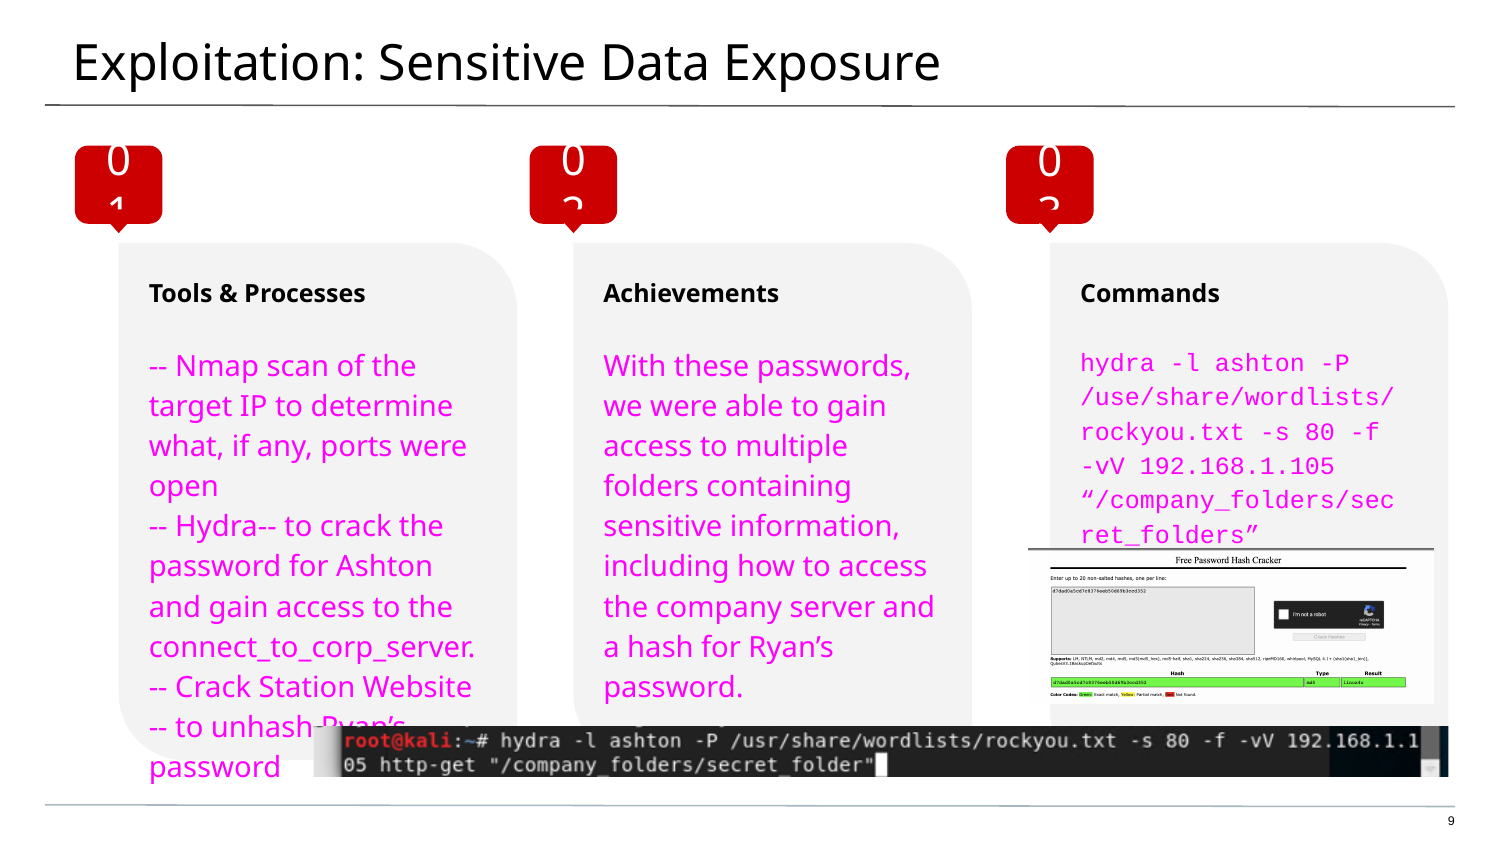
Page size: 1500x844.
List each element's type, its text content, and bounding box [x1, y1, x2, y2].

text_box Achievements With these passwords, we were able to gain access to multiple folders containing sensitive information, including how to access the company server and a hash for Ryan’s password. [573, 242, 972, 725]
text_box Tools & Processes -- Nmap scan of the target IP to determine what, if any, ports were open -- Hydra-- to crack the password for Ashton and gain access to the connect_to_corp_server. -- Crack Station Website -- to unhash Ryan’s password [118, 242, 518, 761]
picture [1027, 547, 1434, 704]
title Exploitation: Sensitive Data Exposure [0, 0, 1500, 88]
picture [313, 726, 1449, 777]
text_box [1005, 145, 1094, 234]
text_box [74, 145, 163, 234]
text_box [529, 145, 618, 234]
text_box Commands hydra -l ashton -P /use/share/wordlists/rockyou.txt -s 80 -f -vV 192.168.1.105 “/company_folders/secret_folders” [1050, 242, 1439, 725]
slide_number ‹#› [1412, 813, 1455, 831]
text_box [1439, 275, 1449, 726]
